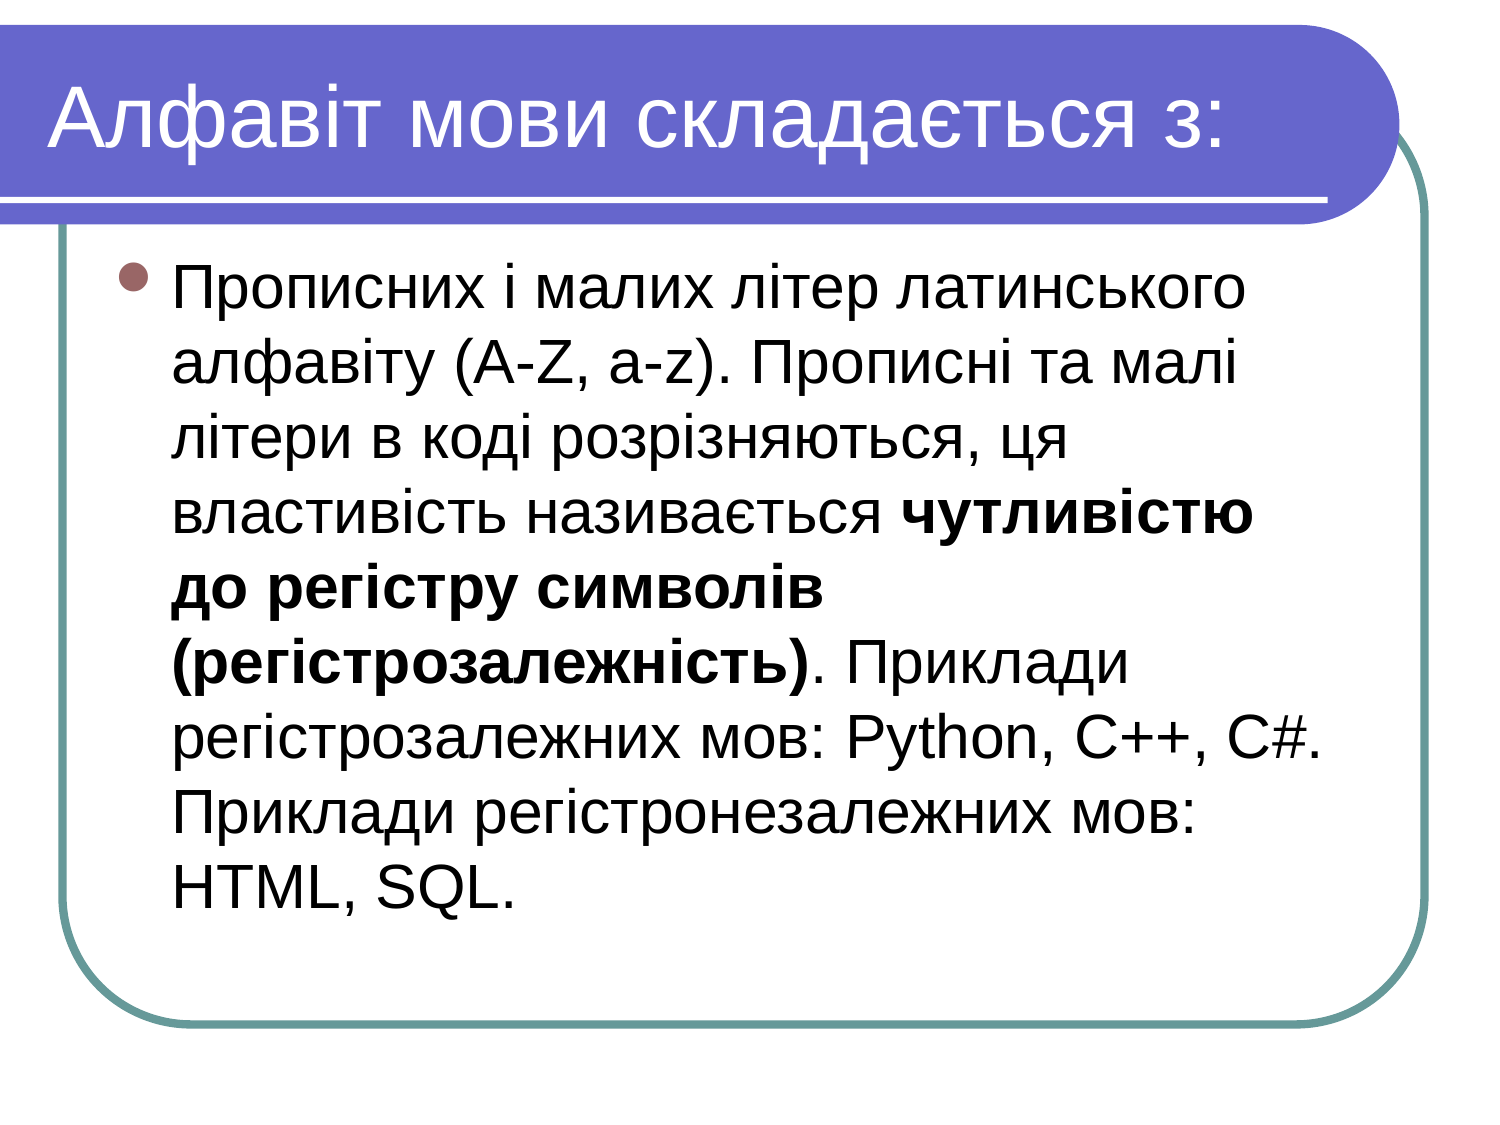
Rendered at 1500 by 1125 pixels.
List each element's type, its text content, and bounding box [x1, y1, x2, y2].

text_box Прописних і малих літер латинського алфавіту (A-Z, a-z). Прописні та малі літери в коді розрізняються, ця властивість називається чутливістю до регістру символів (регістрозалежність). Приклади регістрозалежних мов: Python, C++, C#. Приклади регістронезалежних мов: HTML, SQL. [99, 239, 1400, 965]
text_box Алфавіт мови складається з: [32, 37, 1347, 188]
